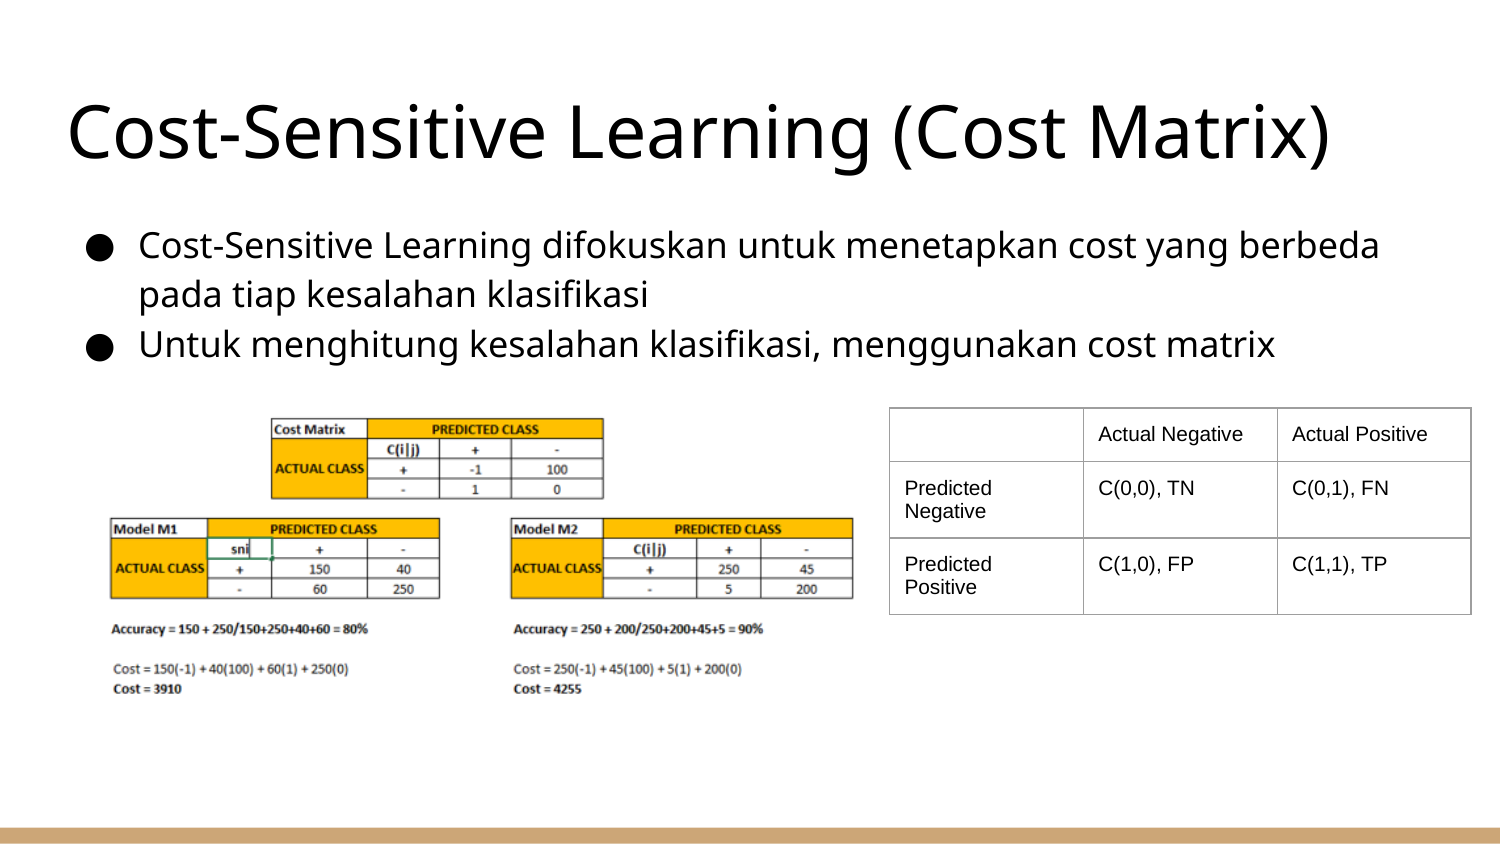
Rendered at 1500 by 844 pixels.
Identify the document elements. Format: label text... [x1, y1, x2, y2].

table_cell C(0,0), TN [1084, 462, 1277, 537]
table_header [890, 409, 1083, 461]
title Cost-Sensitive Learning (Cost Matrix) [51, 51, 1449, 189]
table_header Actual Positive [1278, 409, 1470, 461]
table_cell C(1,1), TP [1278, 539, 1470, 614]
table_cell C(1,0), FP [1084, 539, 1277, 614]
table_cell Predicted Positive [890, 539, 1083, 614]
picture [34, 407, 864, 708]
table_cell C(0,1), FN [1278, 462, 1470, 537]
table_cell Predicted Negative [890, 462, 1083, 537]
list Cost-Sensitive Learning difokuskan untuk menetapkan cost yang berbeda pada tiap kesalahan klasifikasi Untuk menghitung kesalahan klasifikasi, menggunakan cost matrix [51, 200, 1449, 382]
table_header Actual Negative [1084, 409, 1277, 461]
